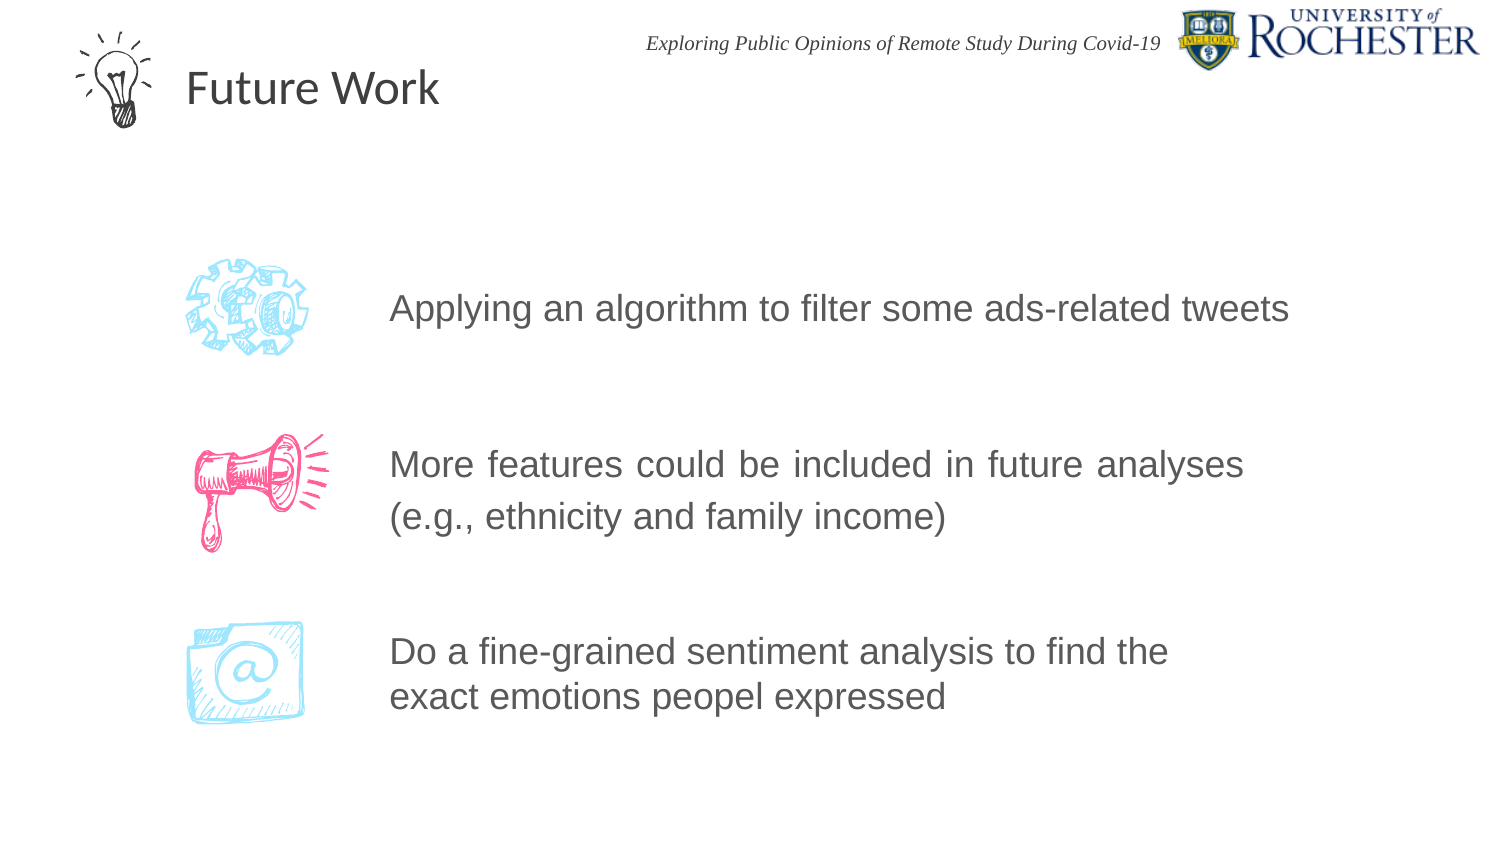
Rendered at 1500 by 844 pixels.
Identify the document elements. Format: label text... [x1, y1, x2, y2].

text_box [185, 620, 305, 725]
text_box Applying an algorithm to filter some ads-related tweets [374, 276, 1388, 337]
text_box More features could be included in future analyses (e.g., ethnicity and family income) [374, 426, 1260, 545]
text_box Do a fine-grained sentiment analysis to find the exact emotions peopel expressed [374, 619, 1260, 725]
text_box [194, 433, 330, 553]
picture [1177, 8, 1480, 72]
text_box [184, 257, 310, 356]
text_box Future Work [174, 48, 1474, 121]
